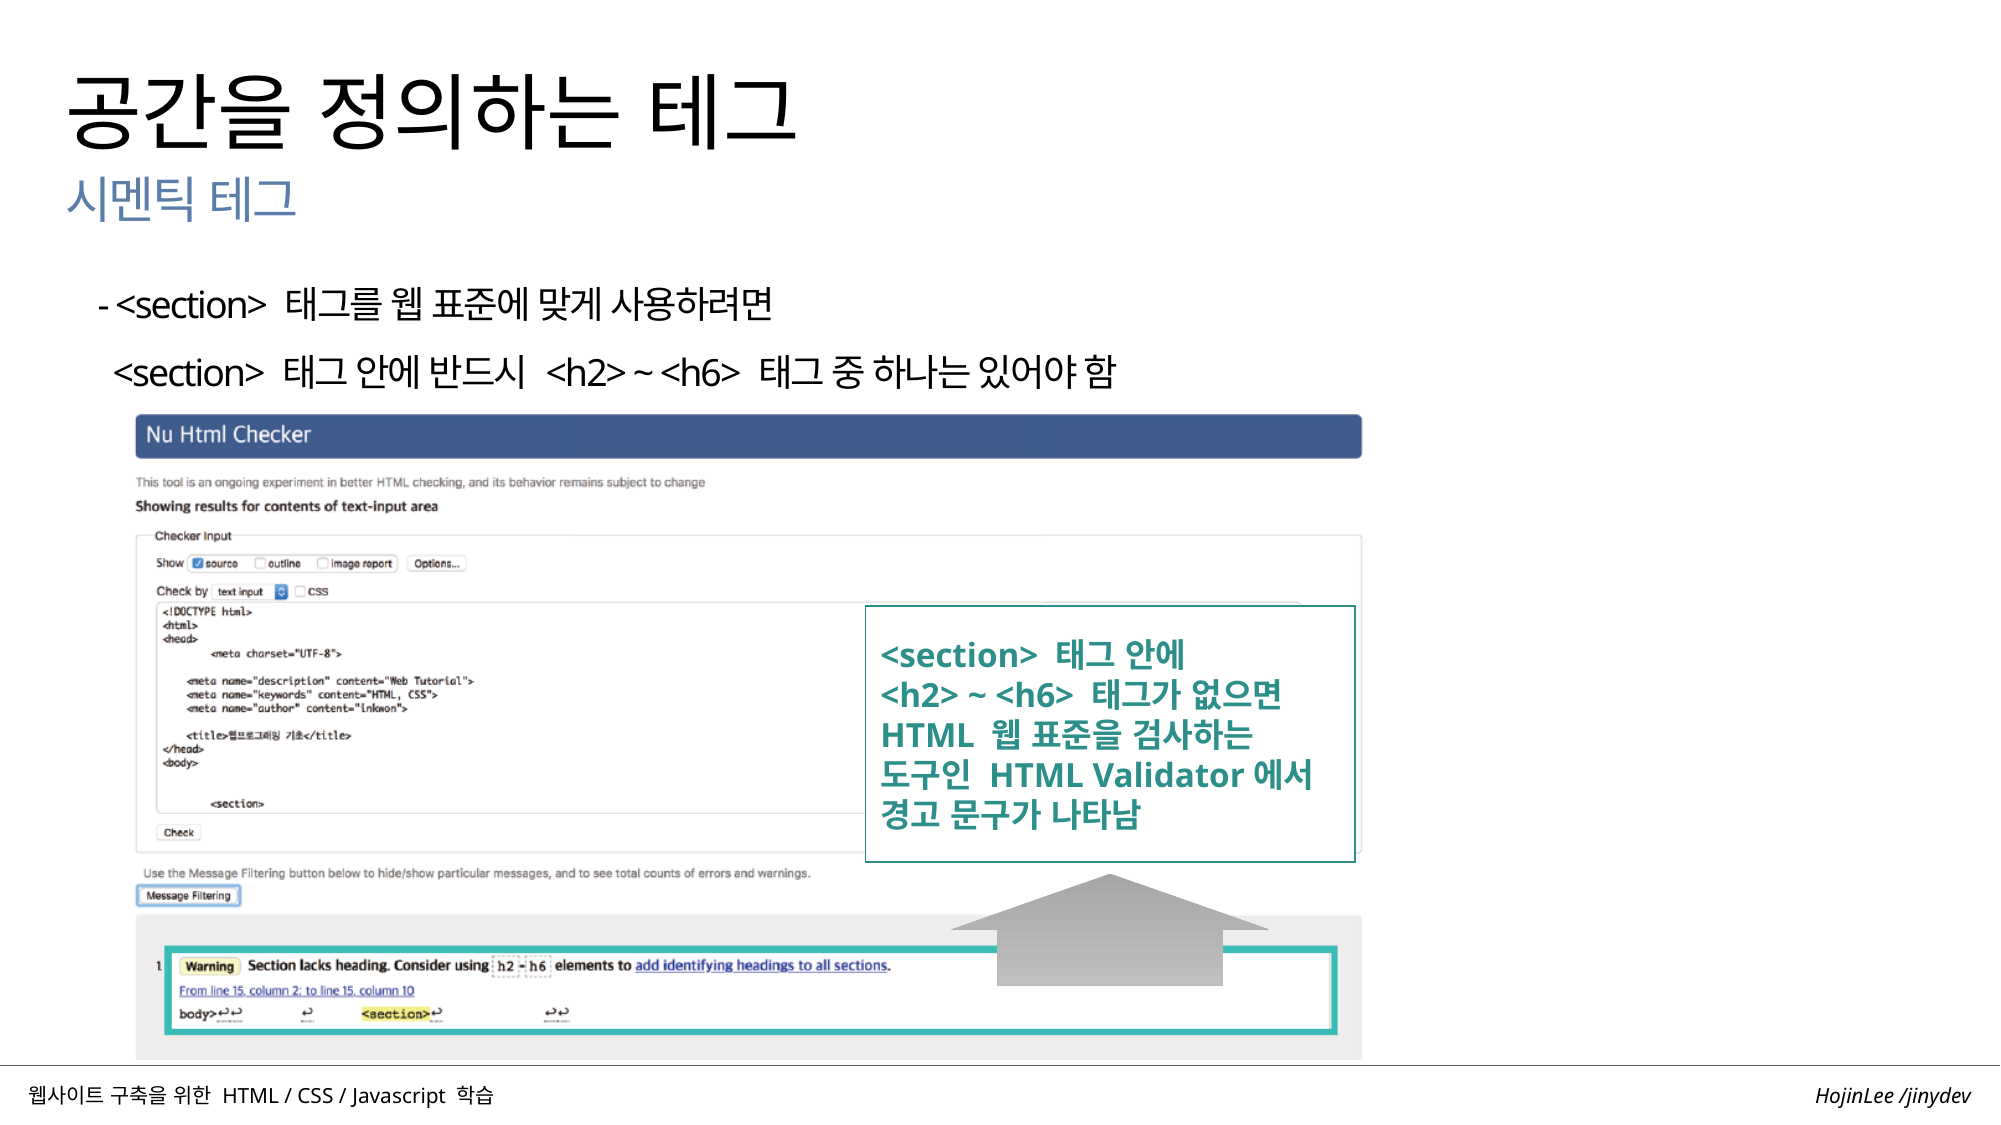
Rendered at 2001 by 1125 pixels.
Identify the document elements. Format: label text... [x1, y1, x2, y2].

text_box - <section> 태그를 웹 표준에 맞게 사용하려면 <section> 태그 안에 반드시 <h2> ~ <h6> 태그 중 하나는 있어야 함 [82, 251, 1400, 401]
text_box 웹사이트 구축을 위한 HTML / CSS / Javascript 학습 [14, 1074, 647, 1115]
text_box HojinLee /jinydev [1522, 1074, 1986, 1115]
picture [100, 408, 1401, 1060]
text_box 공간을 정의하는 테그 [50, 52, 1250, 168]
text_box 시멘틱 테그 [50, 161, 1051, 236]
